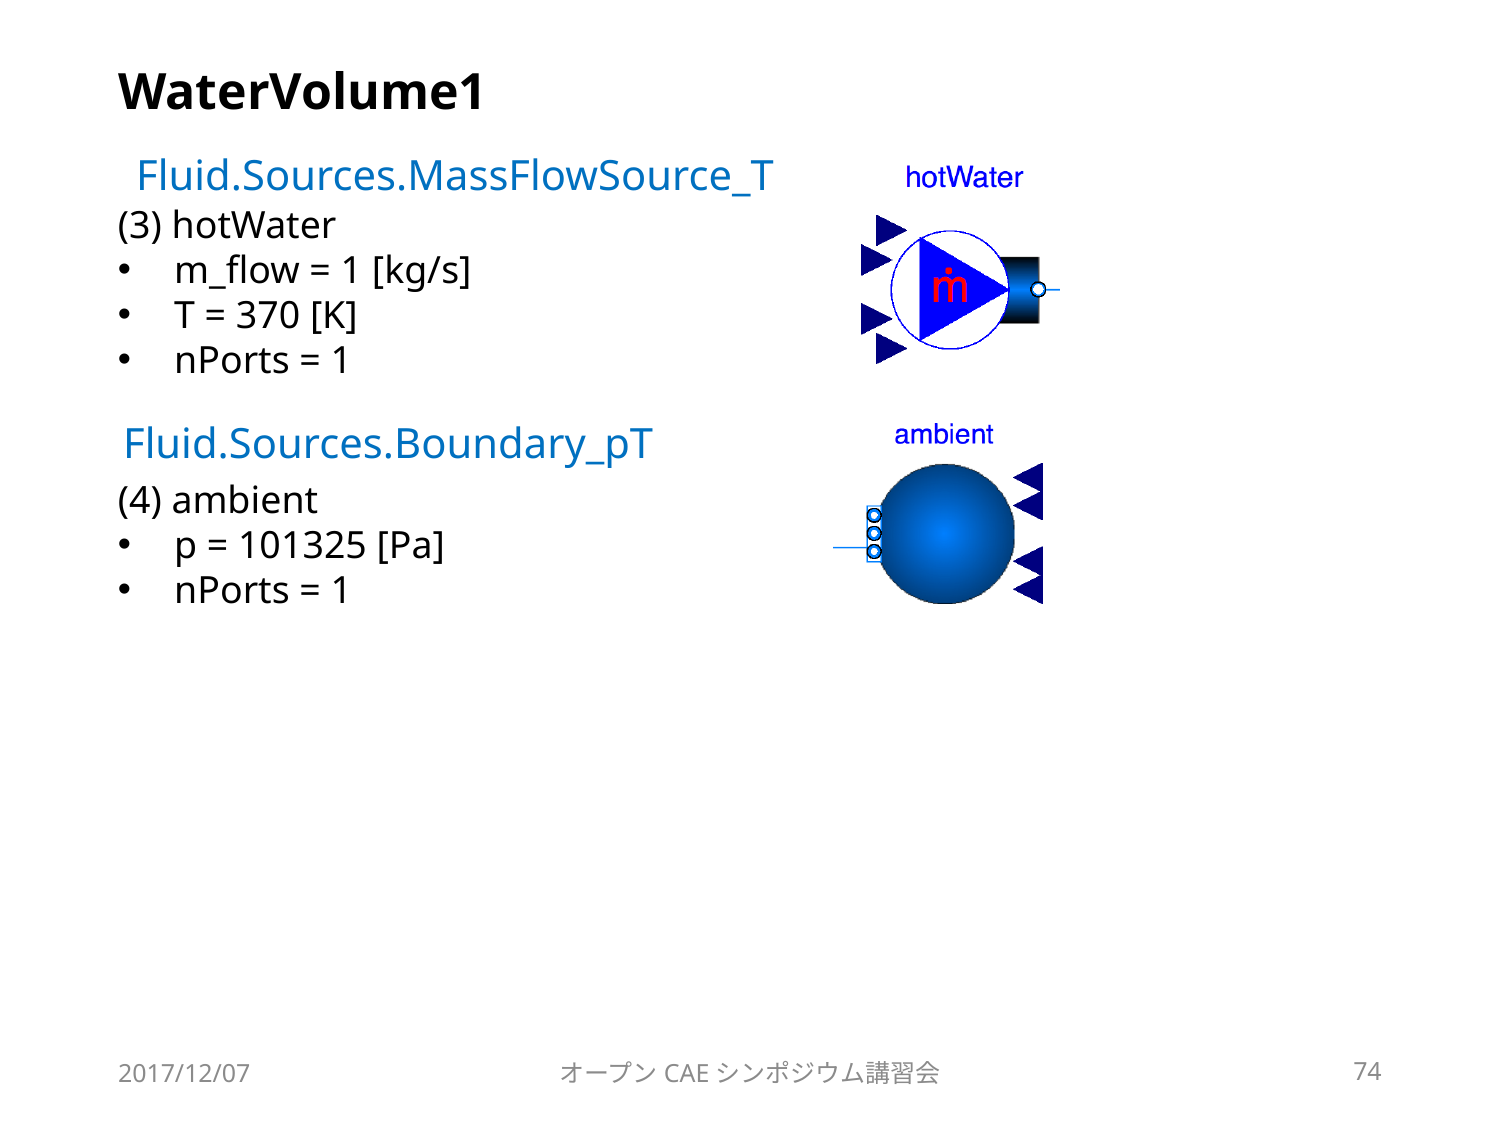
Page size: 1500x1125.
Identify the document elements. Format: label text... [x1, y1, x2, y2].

footer オープンCAEシンポジウム講習会 [496, 1042, 1004, 1103]
text_box (4) ambient p = 101325 [Pa] nPorts = 1 [103, 469, 833, 619]
picture [833, 409, 1060, 633]
text_box Fluid.Sources.MassFlowSource_T [121, 141, 790, 193]
text_box (3) hotWater m_flow = 1 [kg/s] T = 370 [K] nPorts = 1 [103, 193, 819, 388]
text_box Fluid.Sources.Boundary_pT [108, 409, 669, 469]
picture [819, 148, 1060, 391]
title WaterVolume1 [103, 59, 1397, 142]
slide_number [103, 1042, 441, 1103]
slide_number 74 [1059, 1042, 1397, 1103]
